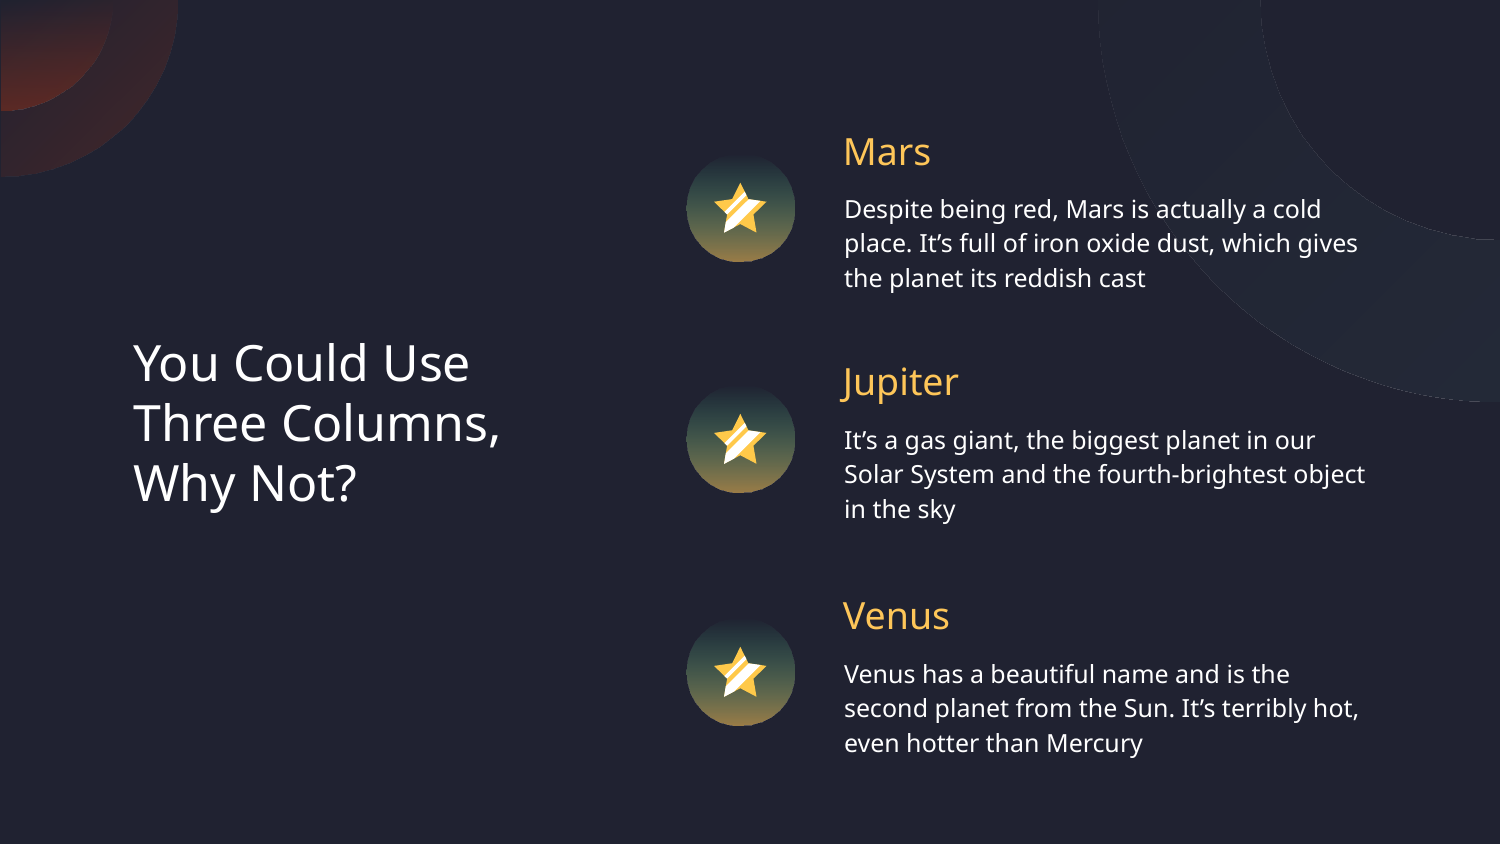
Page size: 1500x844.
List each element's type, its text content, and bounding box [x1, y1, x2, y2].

subtitle It’s a gas giant, the biggest planet in our Solar System and the fourth-brightest object in the sky [829, 405, 1382, 530]
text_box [685, 617, 795, 727]
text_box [685, 384, 795, 494]
subtitle Mars [828, 106, 1332, 201]
title You Could Use Three Columns, Why Not? [118, 312, 610, 532]
subtitle Jupiter [828, 336, 1332, 431]
subtitle Despite being red, Mars is actually a cold place. It’s full of iron oxide dust, which gives the planet its reddish cast [829, 173, 1382, 298]
subtitle Venus [828, 570, 1332, 665]
subtitle Venus has a beautiful name and is the second planet from the Sun. It’s terribly hot, even hotter than Mercury [829, 639, 1382, 764]
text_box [685, 153, 795, 262]
